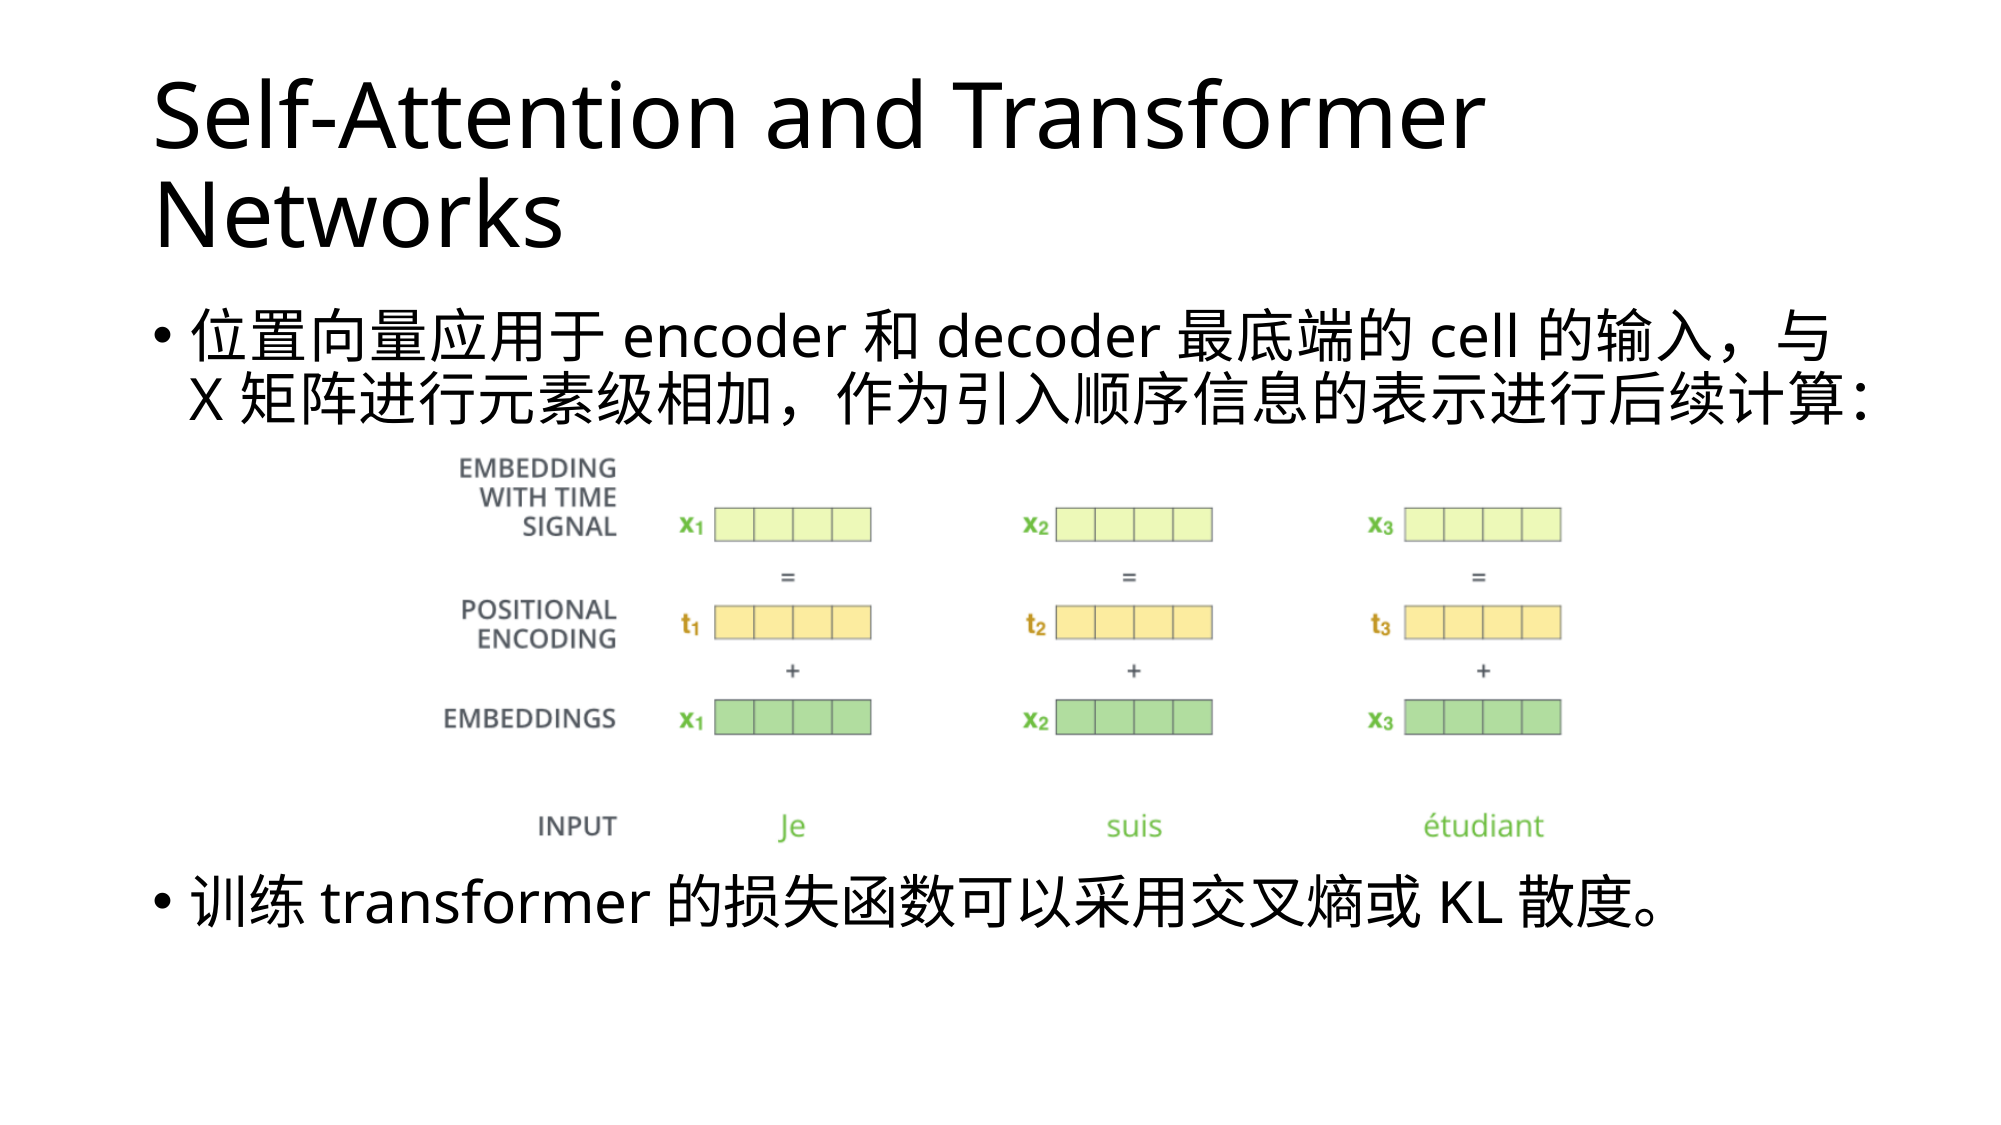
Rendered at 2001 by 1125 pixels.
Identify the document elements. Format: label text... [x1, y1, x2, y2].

list 位置向量应用于encoder和decoder最底端的cell的输入，与X矩阵进行元素级相加，作为引入顺序信息的表示进行后续计算： 训练transformer的损失函数可以采用交叉熵或KL散度。 [137, 299, 1863, 1014]
picture [425, 450, 1574, 863]
title Self-Attention and Transformer Networks [137, 59, 1863, 278]
